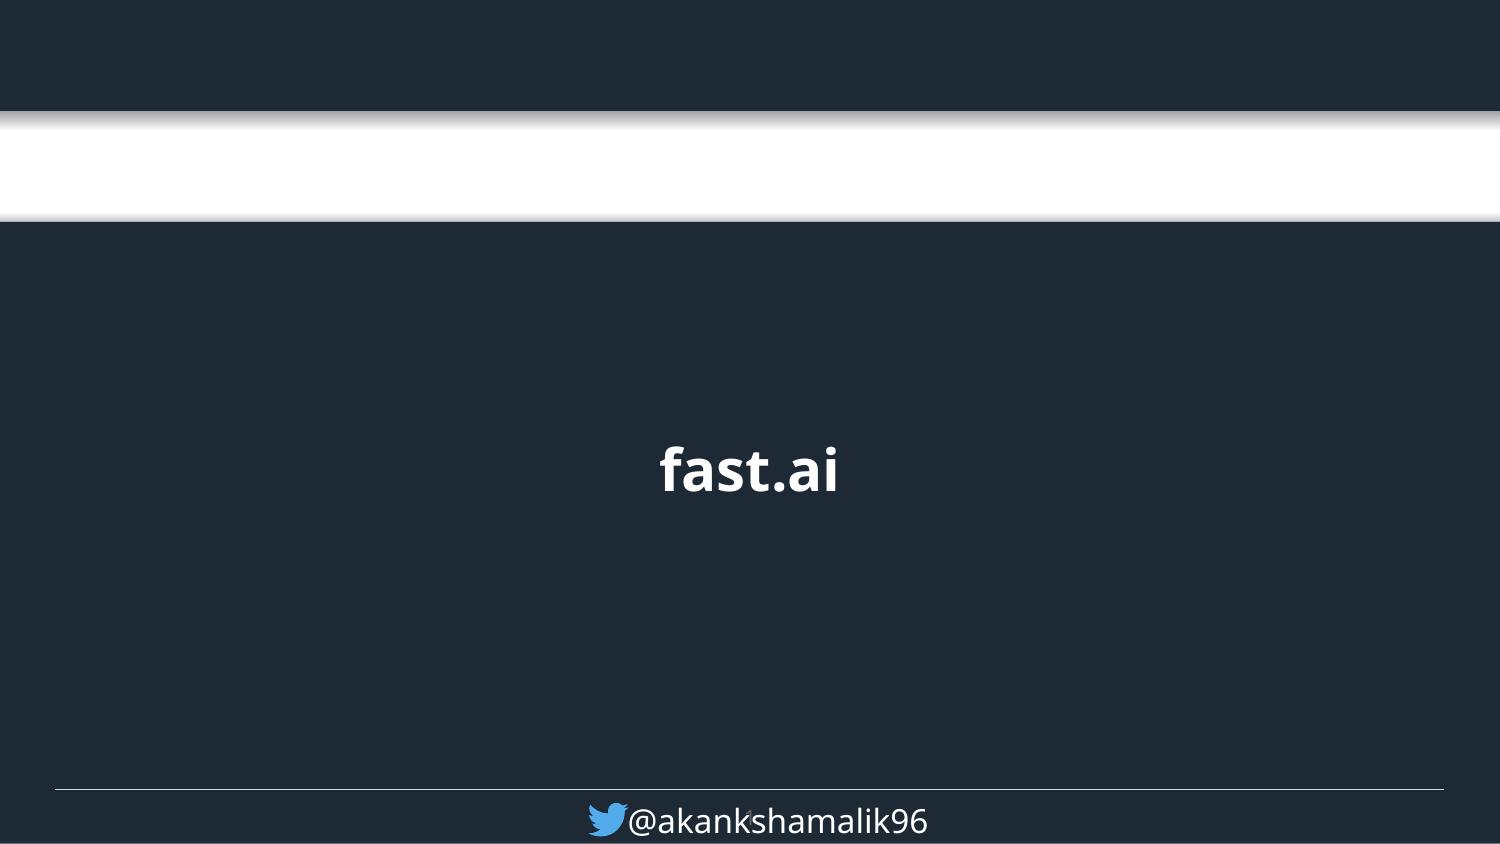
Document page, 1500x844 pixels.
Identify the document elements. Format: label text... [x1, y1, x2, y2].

slide_number 1 [97, 789, 1403, 844]
title fast.ai [97, 412, 1403, 524]
